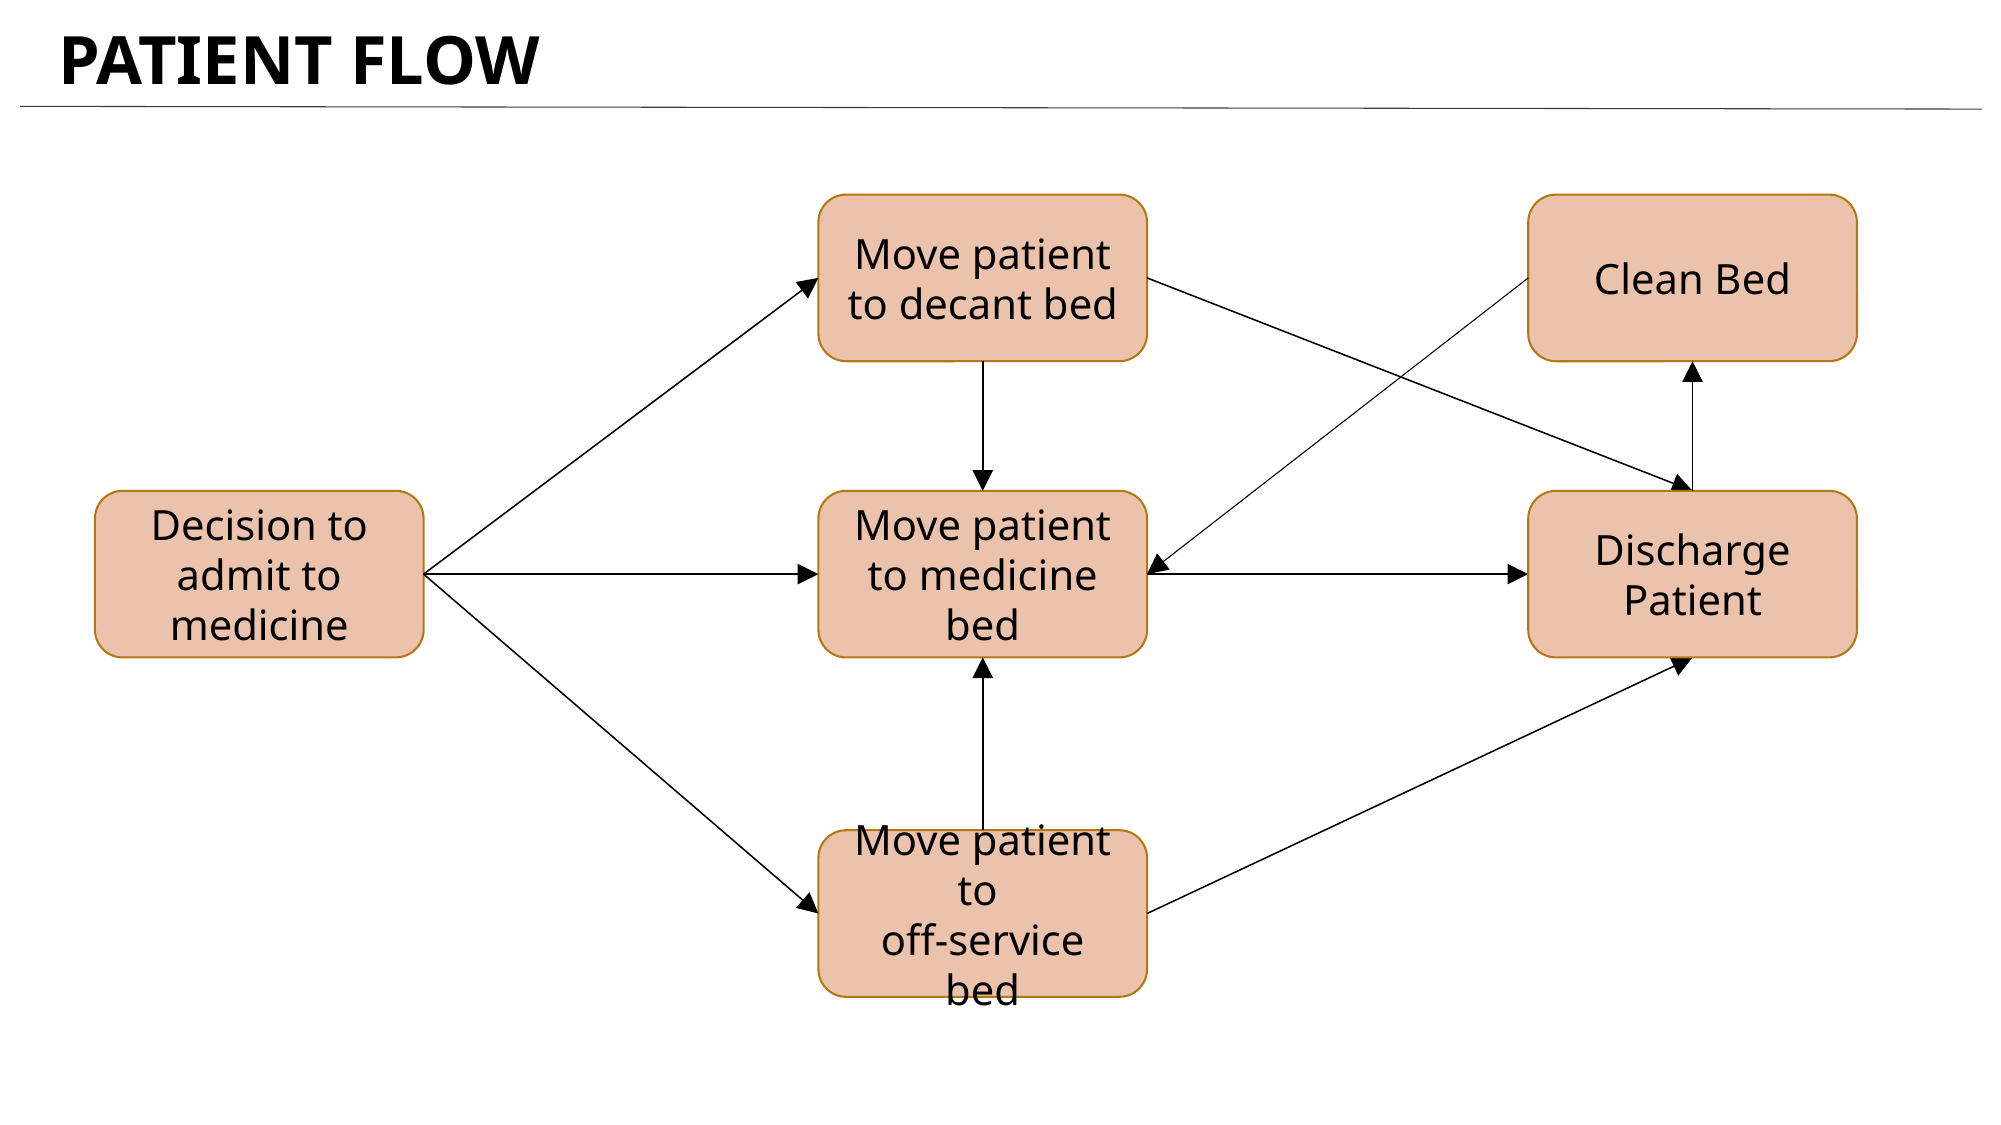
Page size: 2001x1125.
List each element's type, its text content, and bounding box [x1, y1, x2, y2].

text_box PATIENT FLOW [43, 10, 556, 106]
text_box Move patient to off-service bed [817, 829, 1149, 998]
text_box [423, 574, 819, 914]
text_box Clean Bed [1527, 193, 1859, 363]
text_box Move patient to medicine bed [819, 489, 1149, 659]
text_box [423, 277, 819, 574]
text_box Decision to admit to medicine [93, 489, 423, 659]
text_box Move patient to decant bed [817, 193, 1149, 363]
text_box Discharge Patient [1527, 489, 1859, 659]
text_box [1147, 277, 1529, 575]
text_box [1529, 277, 1693, 491]
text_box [1147, 657, 1693, 914]
